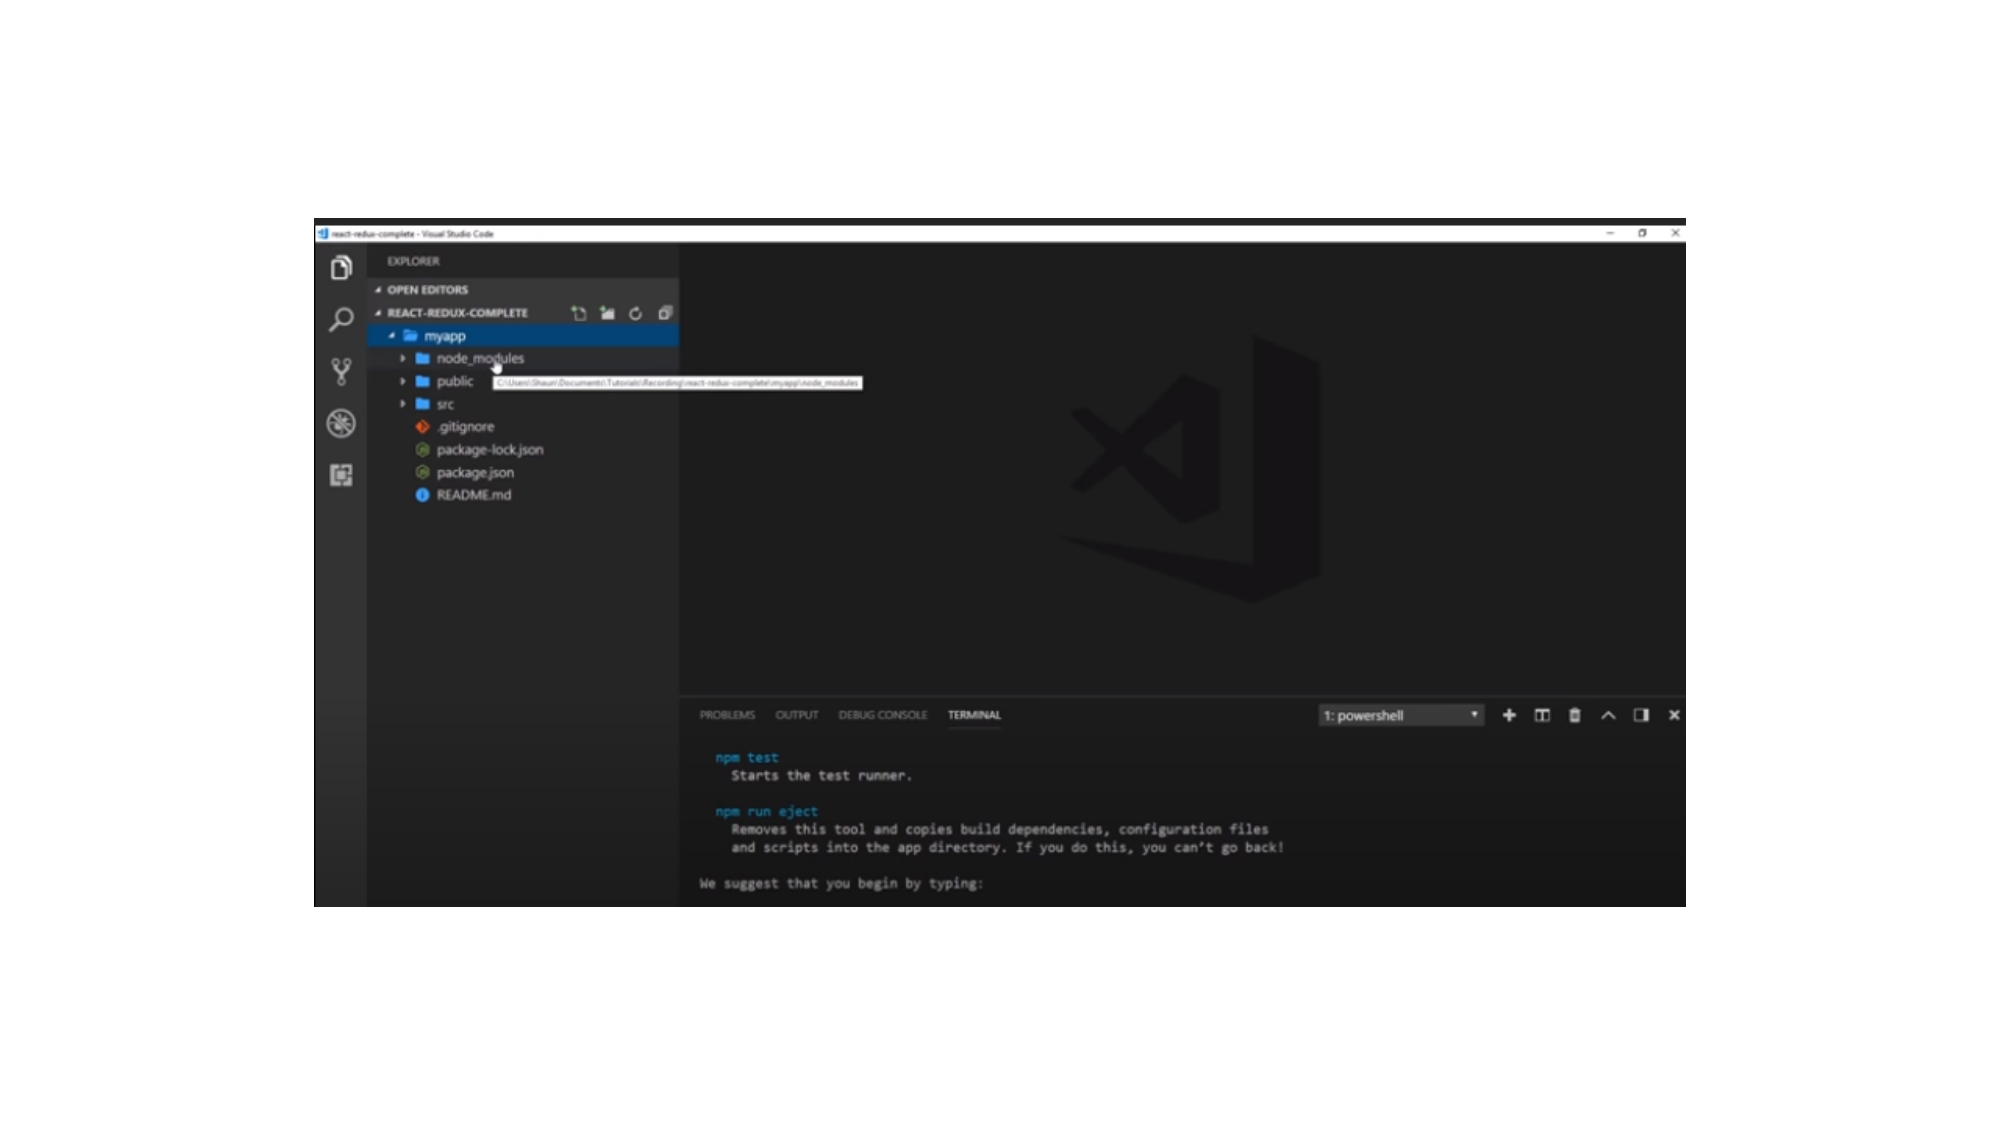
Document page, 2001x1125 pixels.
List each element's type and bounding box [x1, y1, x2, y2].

picture [313, 218, 1687, 907]
